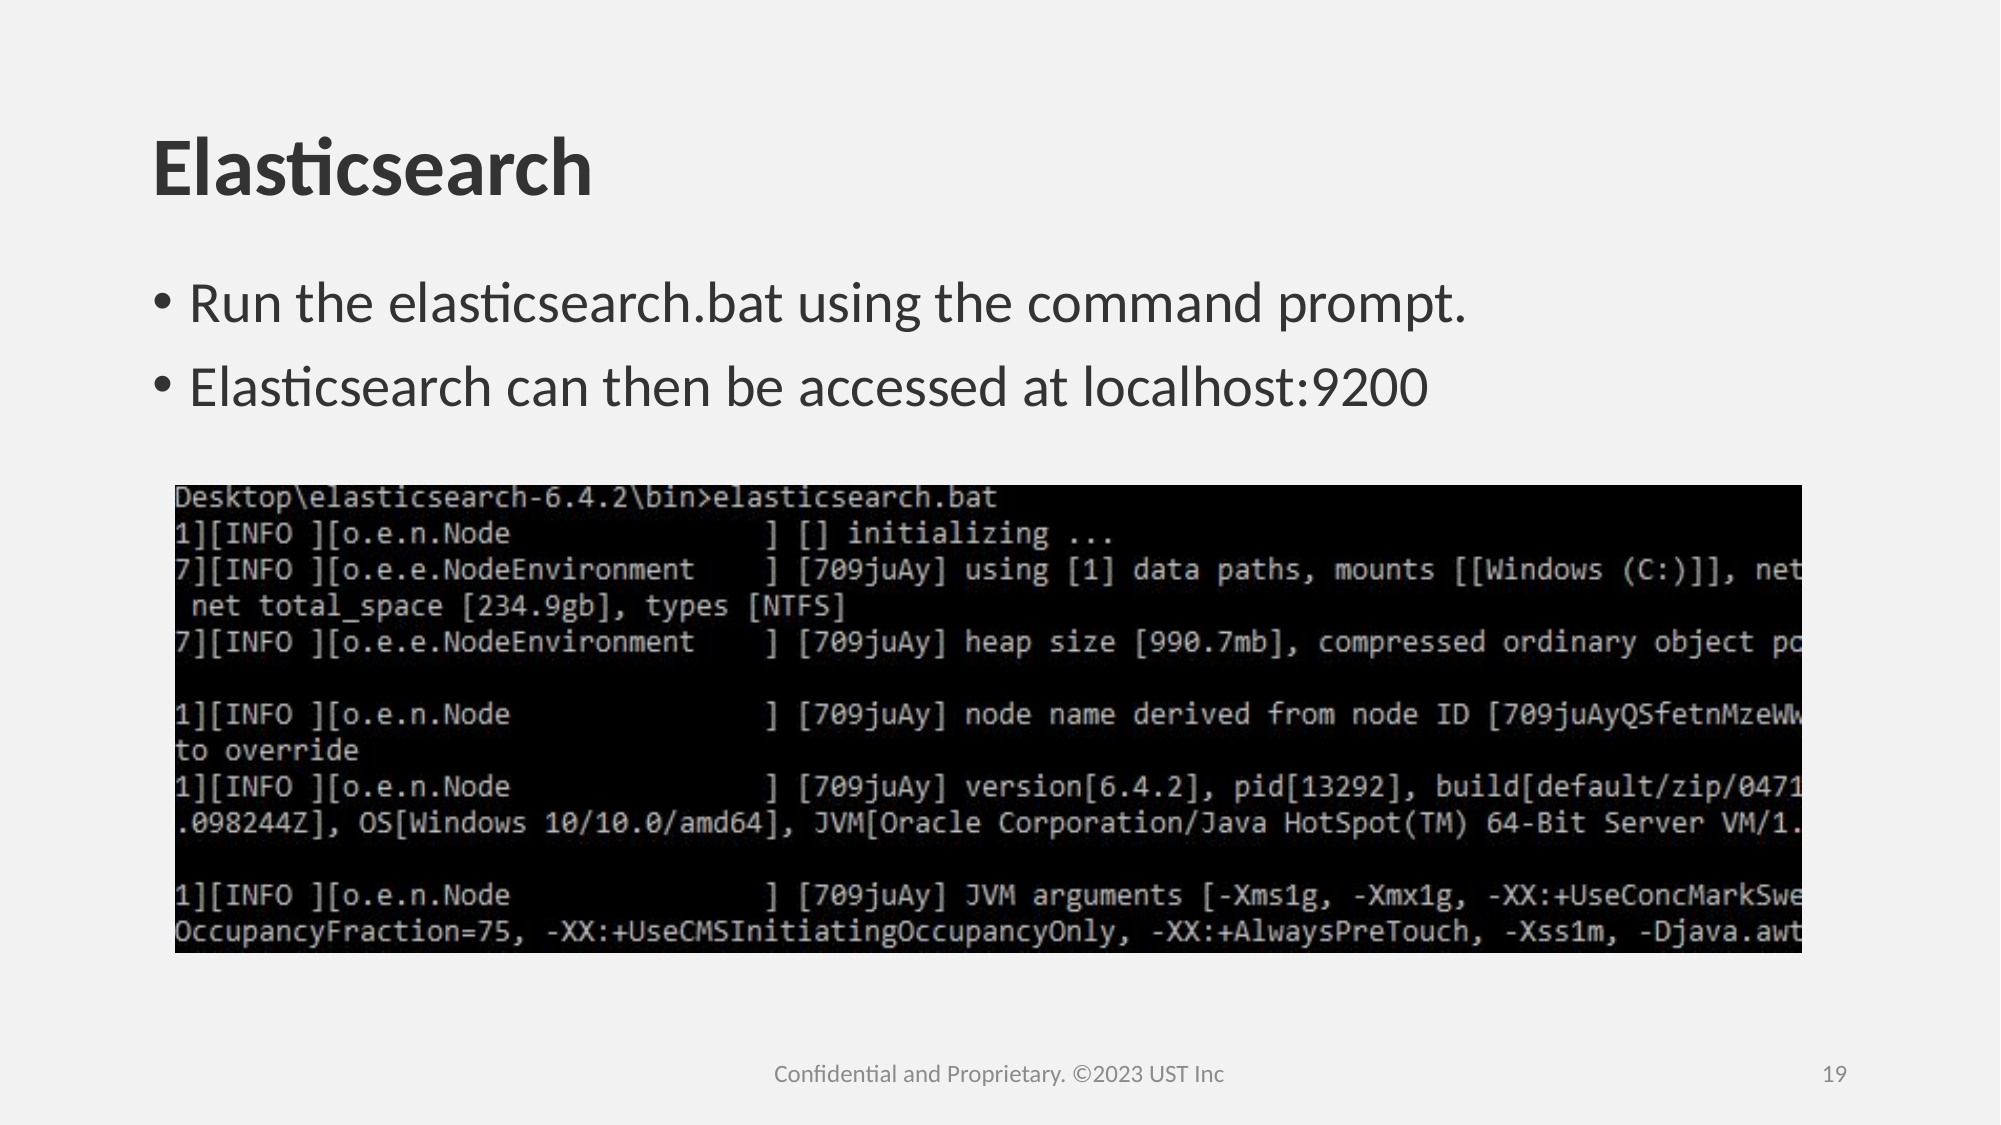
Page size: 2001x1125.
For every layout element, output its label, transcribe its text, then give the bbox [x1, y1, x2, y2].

list Run the elasticsearch.bat using the command prompt. Elasticsearch can then be accessed at localhost:9200 [137, 264, 1863, 979]
title Elasticsearch [137, 59, 1863, 264]
picture [175, 485, 1802, 953]
slide_number 19 [1412, 1042, 1863, 1103]
footer Confidential and Proprietary. ©2023 UST Inc [662, 1042, 1338, 1103]
